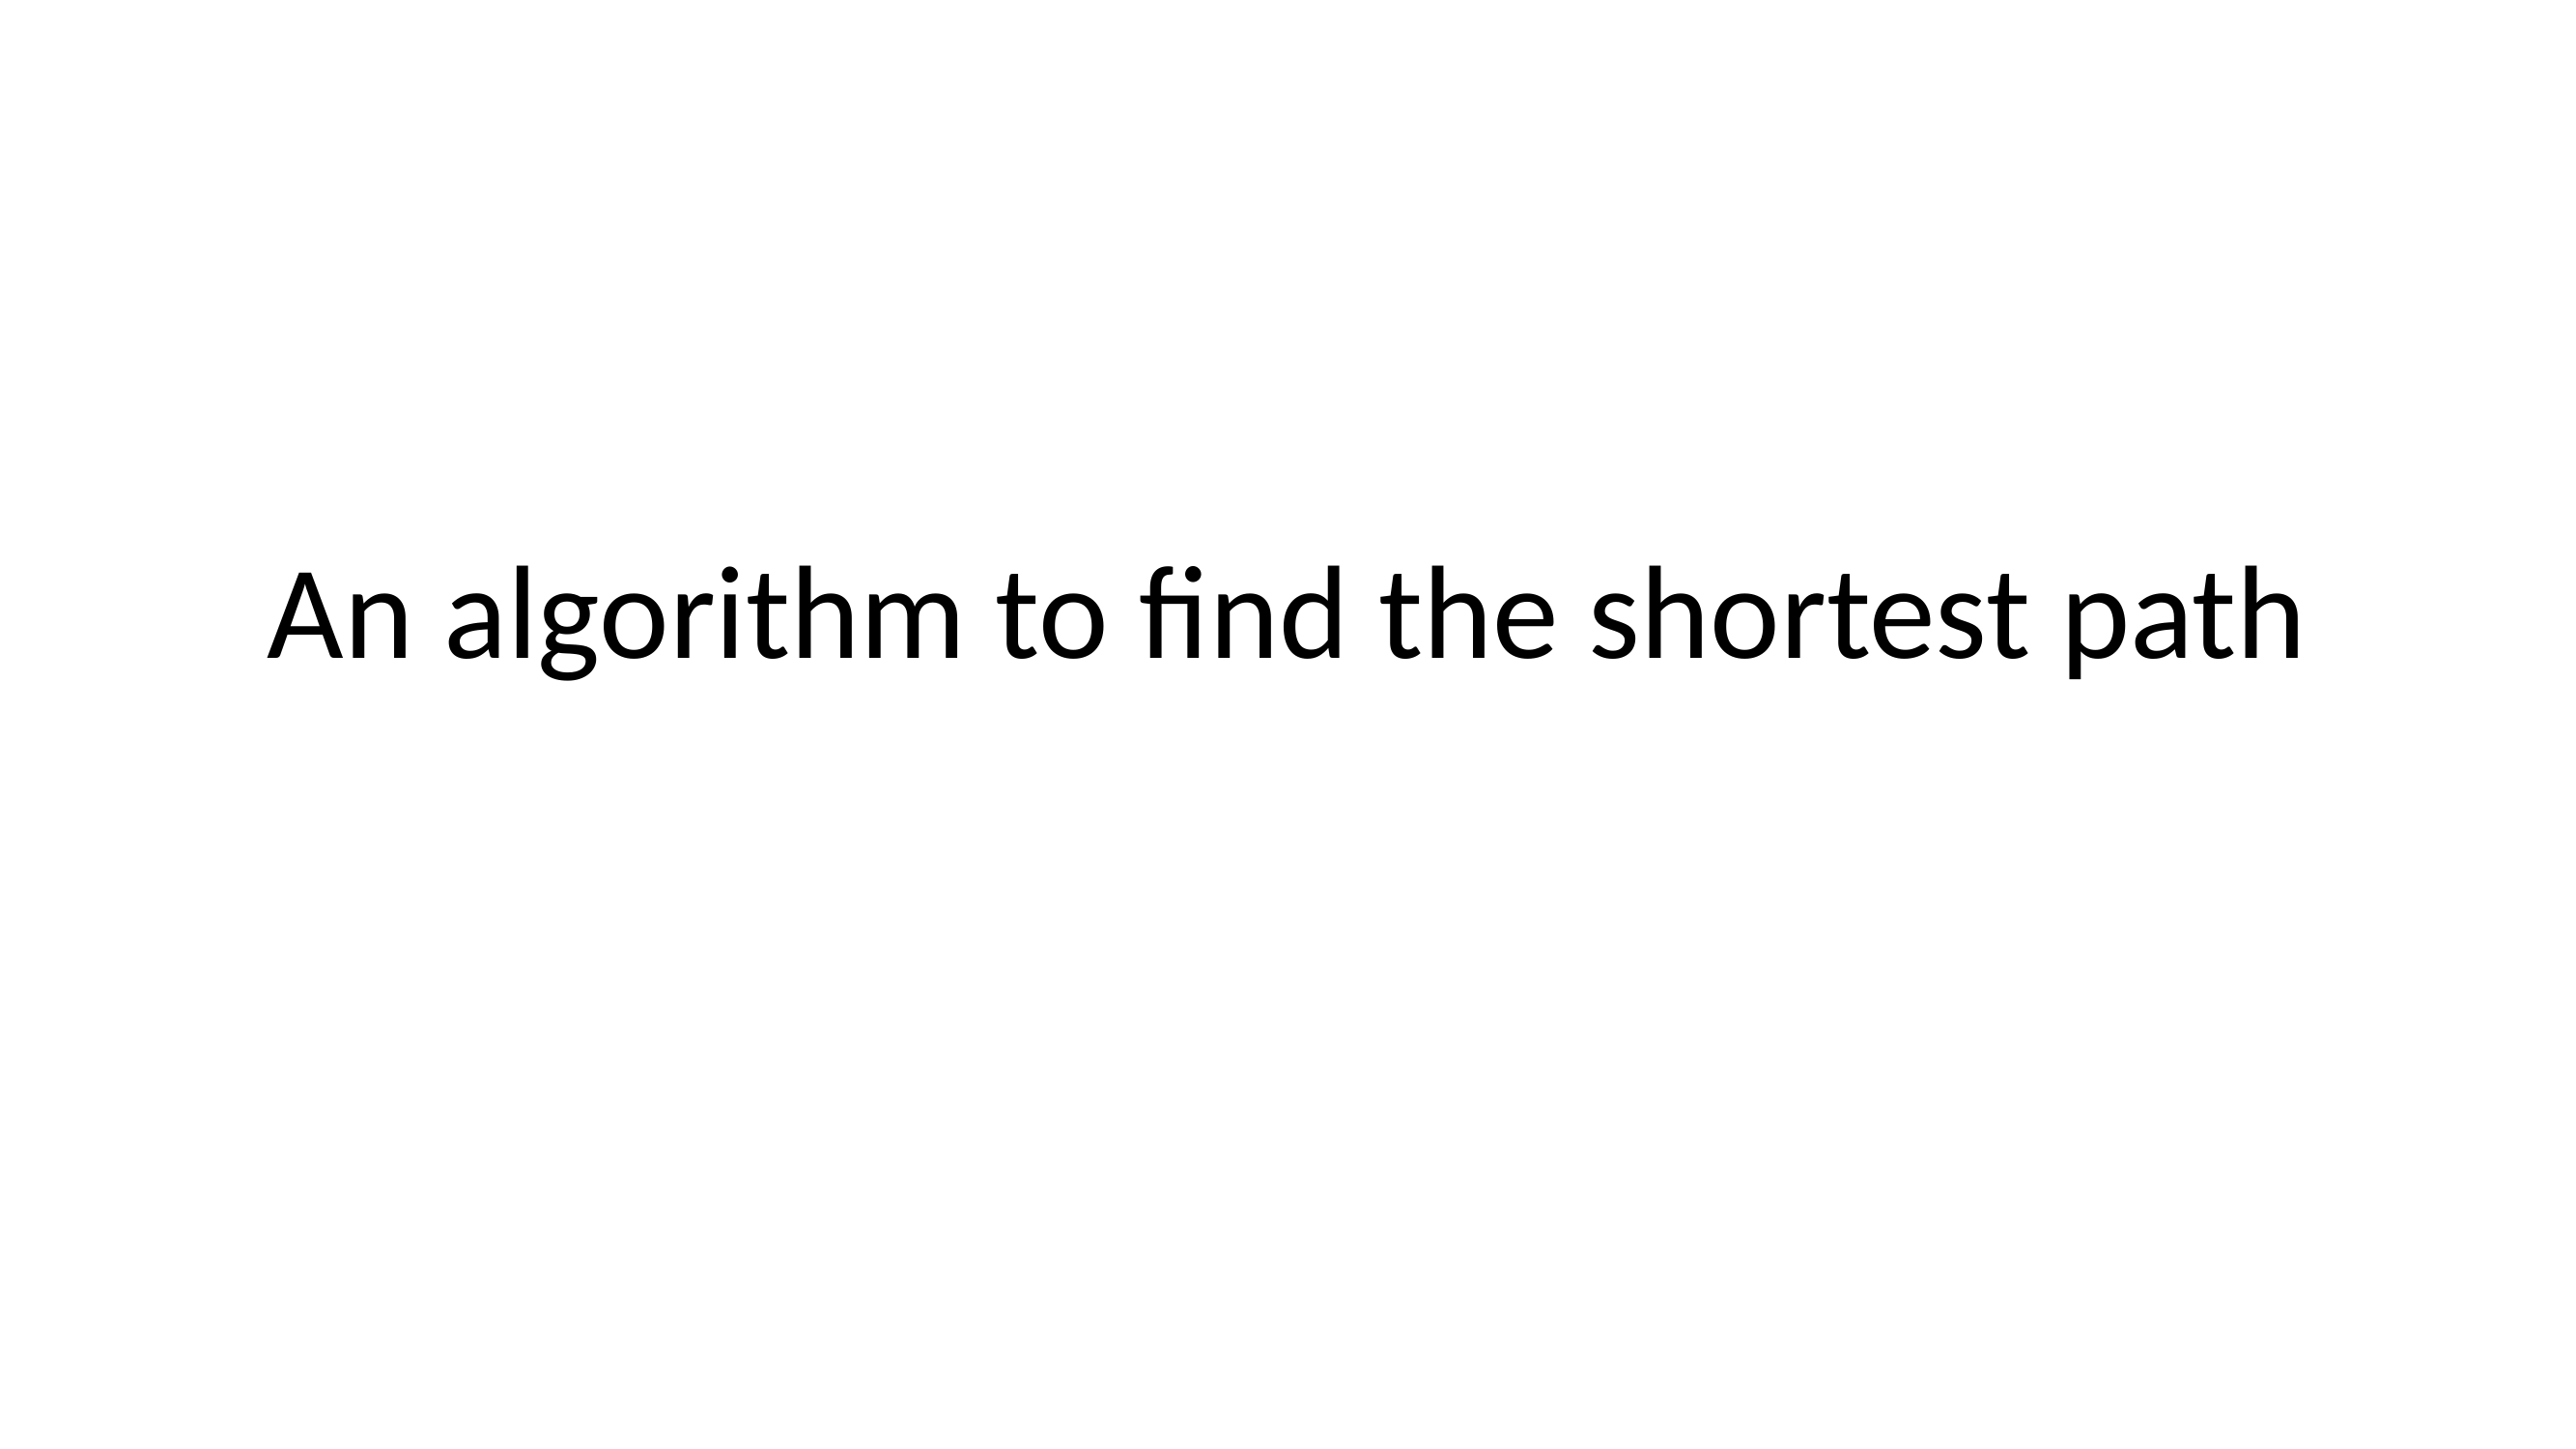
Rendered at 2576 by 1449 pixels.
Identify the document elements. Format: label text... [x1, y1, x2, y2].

title An algorithm to find the shortest path [192, 449, 2384, 761]
